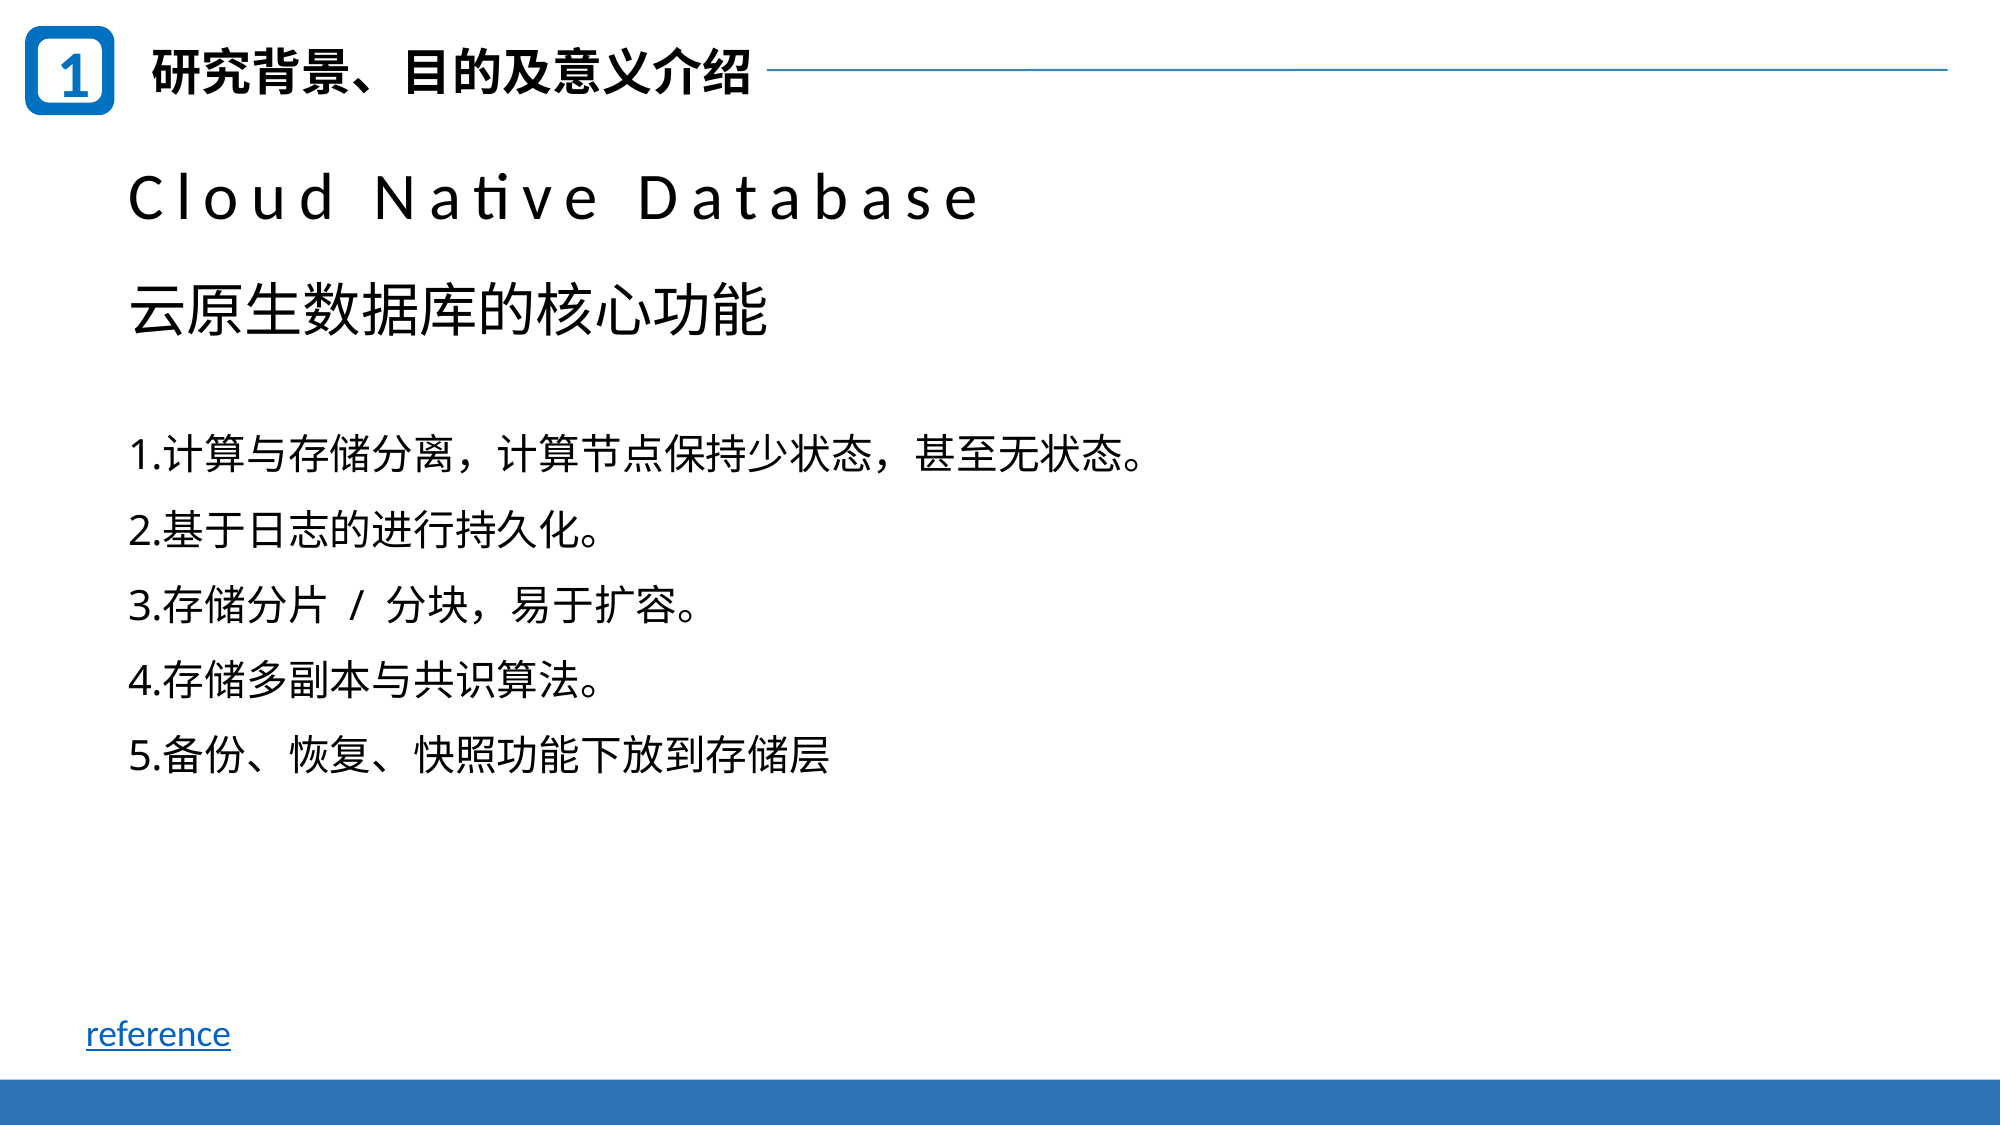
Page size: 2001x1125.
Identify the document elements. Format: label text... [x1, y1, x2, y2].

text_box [26, 27, 770, 115]
text_box reference [70, 1001, 247, 1062]
text_box 云原生数据库的核心功能 计算与存储分离，计算节点保持少状态，甚至无状态。 基于日志的进行持久化。 存储分片 / 分块，易于扩容。 存储多副本与共识算法。 备份、恢复、快照功能下放到存储层 [113, 71, 1547, 779]
